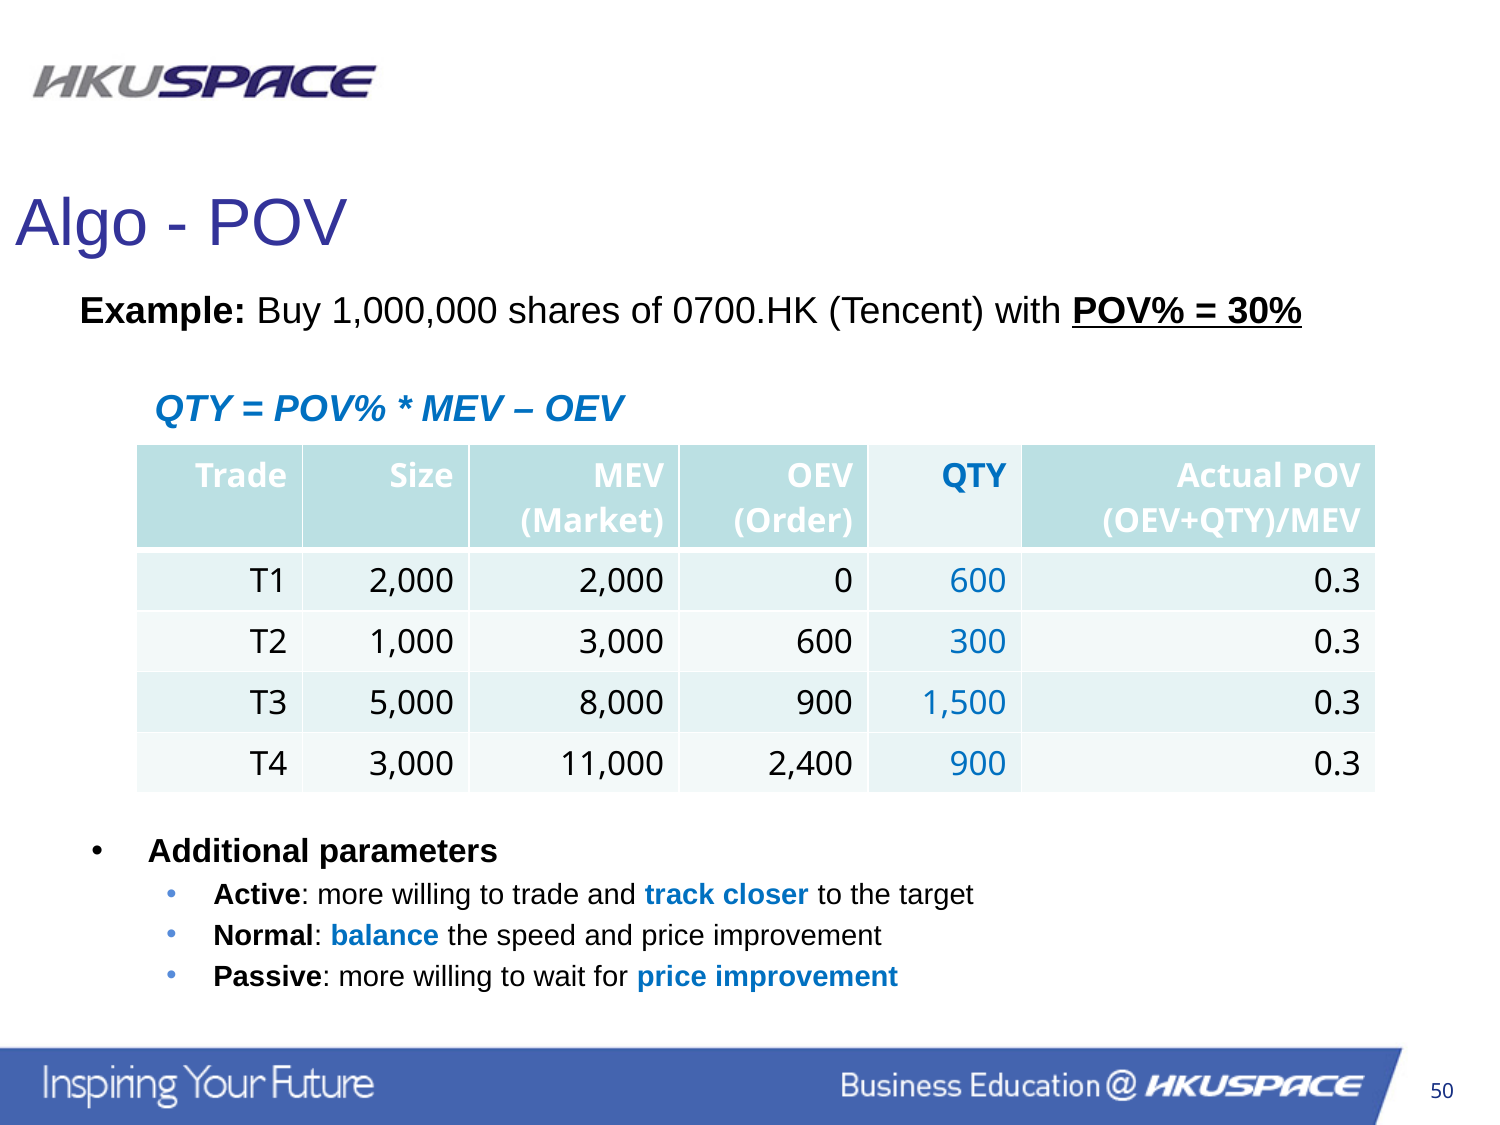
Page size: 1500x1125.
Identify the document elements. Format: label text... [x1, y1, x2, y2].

table_cell 0.3 [1022, 672, 1375, 732]
table_cell 11,000 [470, 733, 678, 792]
table_cell 8,000 [470, 672, 678, 732]
text_box Additional parameters Active: more willing to trade and track closer to the target Normal: balance the speed and price improvement Passive: more willing to wait for price improvement [76, 822, 1471, 1035]
table_cell 900 [869, 733, 1021, 792]
table_cell 1,000 [303, 612, 468, 671]
table_cell T4 [137, 733, 302, 792]
table_cell 5,000 [303, 672, 468, 732]
table_cell 2,400 [680, 733, 867, 792]
table_cell 3,000 [470, 612, 678, 671]
table_cell 300 [869, 612, 1021, 671]
table_cell 1,500 [869, 672, 1021, 732]
table_header Actual POV (OEV+QTY)/MEV [1022, 445, 1375, 547]
table_cell 0.3 [1022, 553, 1375, 610]
table_cell 2,000 [470, 553, 678, 610]
table_header Size [303, 445, 468, 547]
table_cell 2,000 [303, 553, 468, 610]
picture [0, 0, 1500, 1125]
title Algo - POV [0, 101, 1325, 266]
table_header MEV (Market) [470, 445, 678, 547]
table_cell T1 [137, 553, 302, 610]
table_cell T3 [137, 672, 302, 732]
table_cell T2 [137, 612, 302, 671]
table_cell 0.3 [1022, 612, 1375, 671]
text_box Example: Buy 1,000,000 shares of 0700.HK (Tencent) with POV% = 30% QTY = POV% * MEV – OEV [64, 278, 1500, 445]
table_header QTY [869, 445, 1021, 547]
table_header OEV (Order) [680, 445, 867, 547]
table_cell 0 [680, 553, 867, 610]
table_cell 600 [680, 612, 867, 671]
table_cell 0.3 [1022, 733, 1375, 792]
slide_number 50 [1415, 1070, 1499, 1125]
table_header Trade [137, 445, 302, 547]
table_cell 900 [680, 672, 867, 732]
table_cell 3,000 [303, 733, 468, 792]
table_cell 600 [869, 553, 1021, 610]
